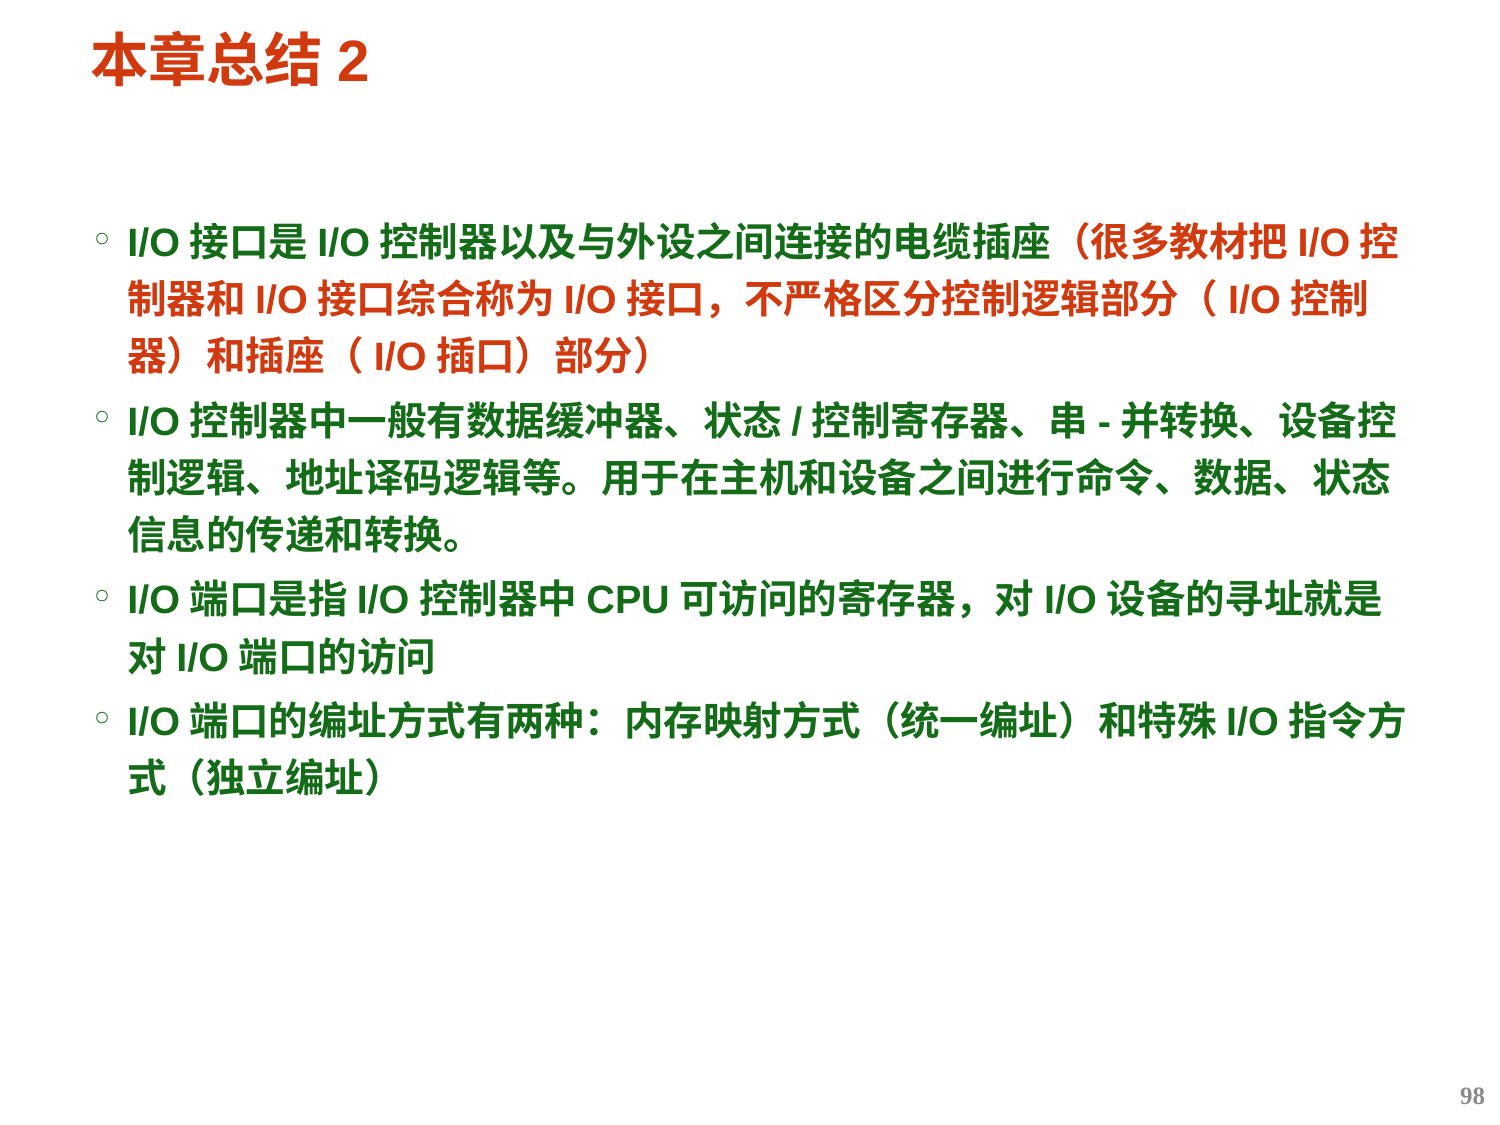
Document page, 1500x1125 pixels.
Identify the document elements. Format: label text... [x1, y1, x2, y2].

title 本章总结2 [79, 28, 1449, 98]
slide_number 98 [1162, 1064, 1500, 1125]
list I/O接口是I/O控制器以及与外设之间连接的电缆插座（很多教材把I/O控制器和I/O接口综合称为I/O接口，不严格区分控制逻辑部分（I/O控制器）和插座（I/O插口）部分） I/O控制器中一般有数据缓冲器、状态/控制寄存器、串-并转换、设备控制逻辑、地址译码逻辑等。用于在主机和设备之间进行命令、数据、状态信息的传递和转换。 I/O端口是指I/O控制器中CPU可访问的寄存器，对I/O设备的寻址就是对I/O端口的访问 I/O端口的编址方式有两种：内存映射方式（统一编址）和特殊I/O指令方式（独立编址） [83, 150, 1428, 819]
